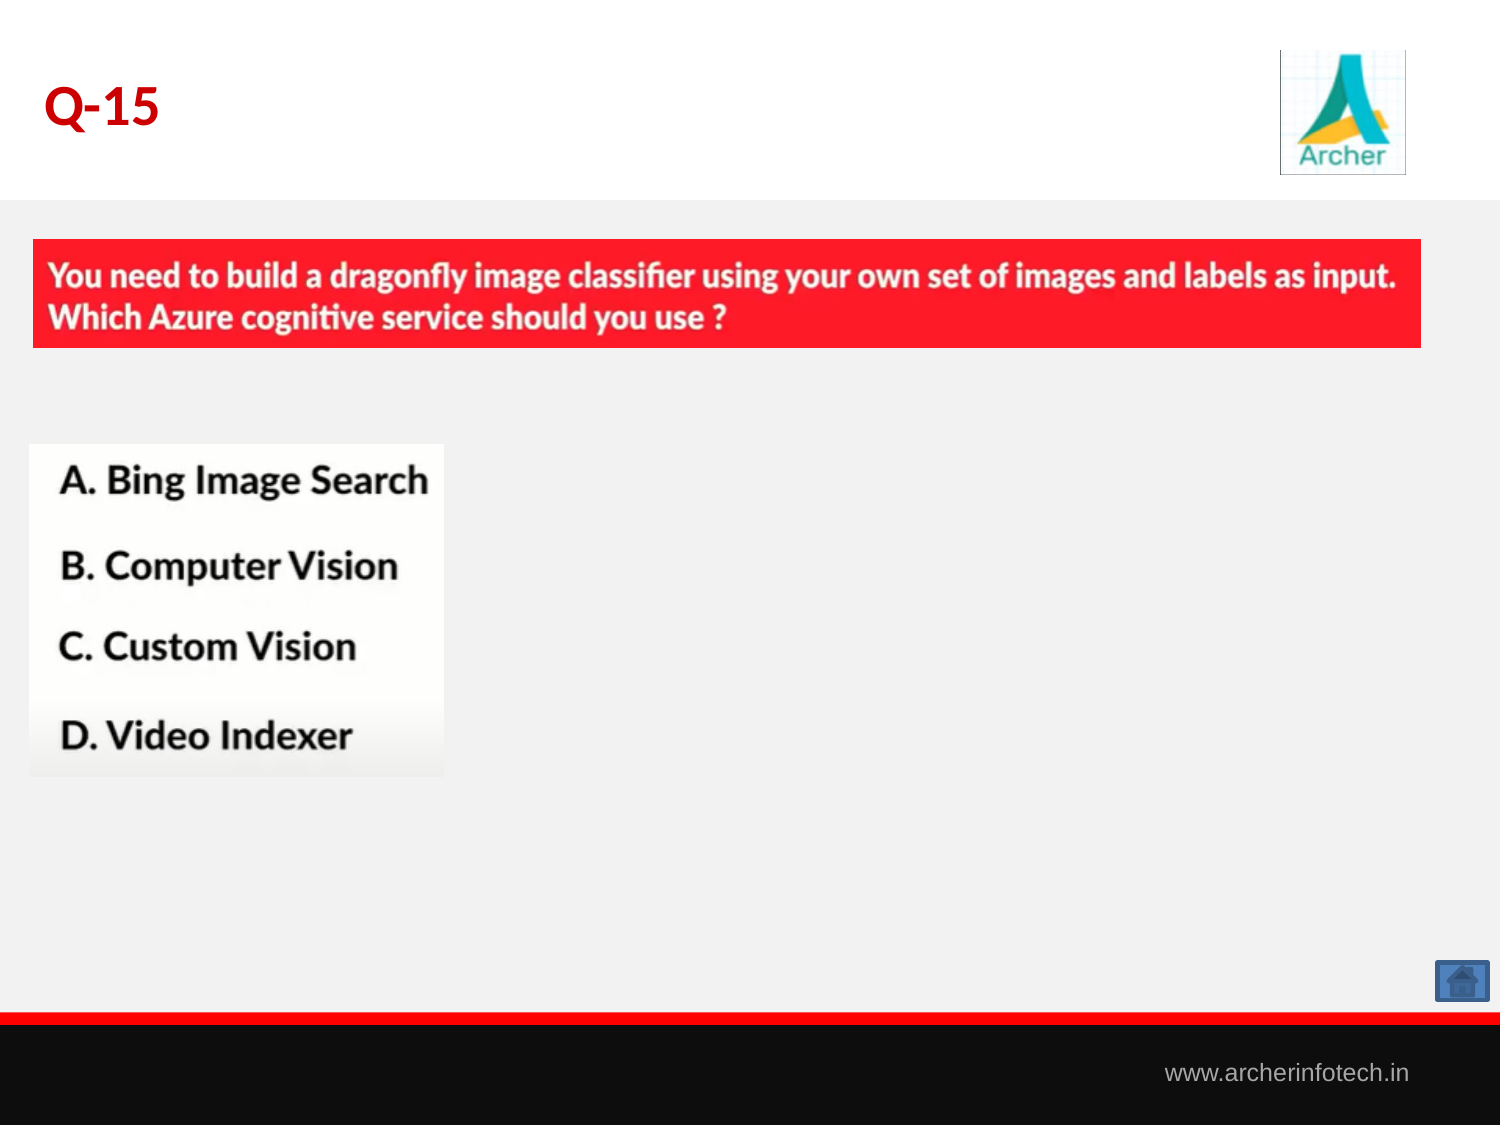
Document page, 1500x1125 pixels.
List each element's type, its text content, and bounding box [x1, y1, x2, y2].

picture [28, 443, 444, 778]
picture [1280, 50, 1406, 175]
title Q-15 [29, 37, 805, 168]
picture [32, 238, 1421, 349]
text_box [1435, 960, 1490, 1002]
